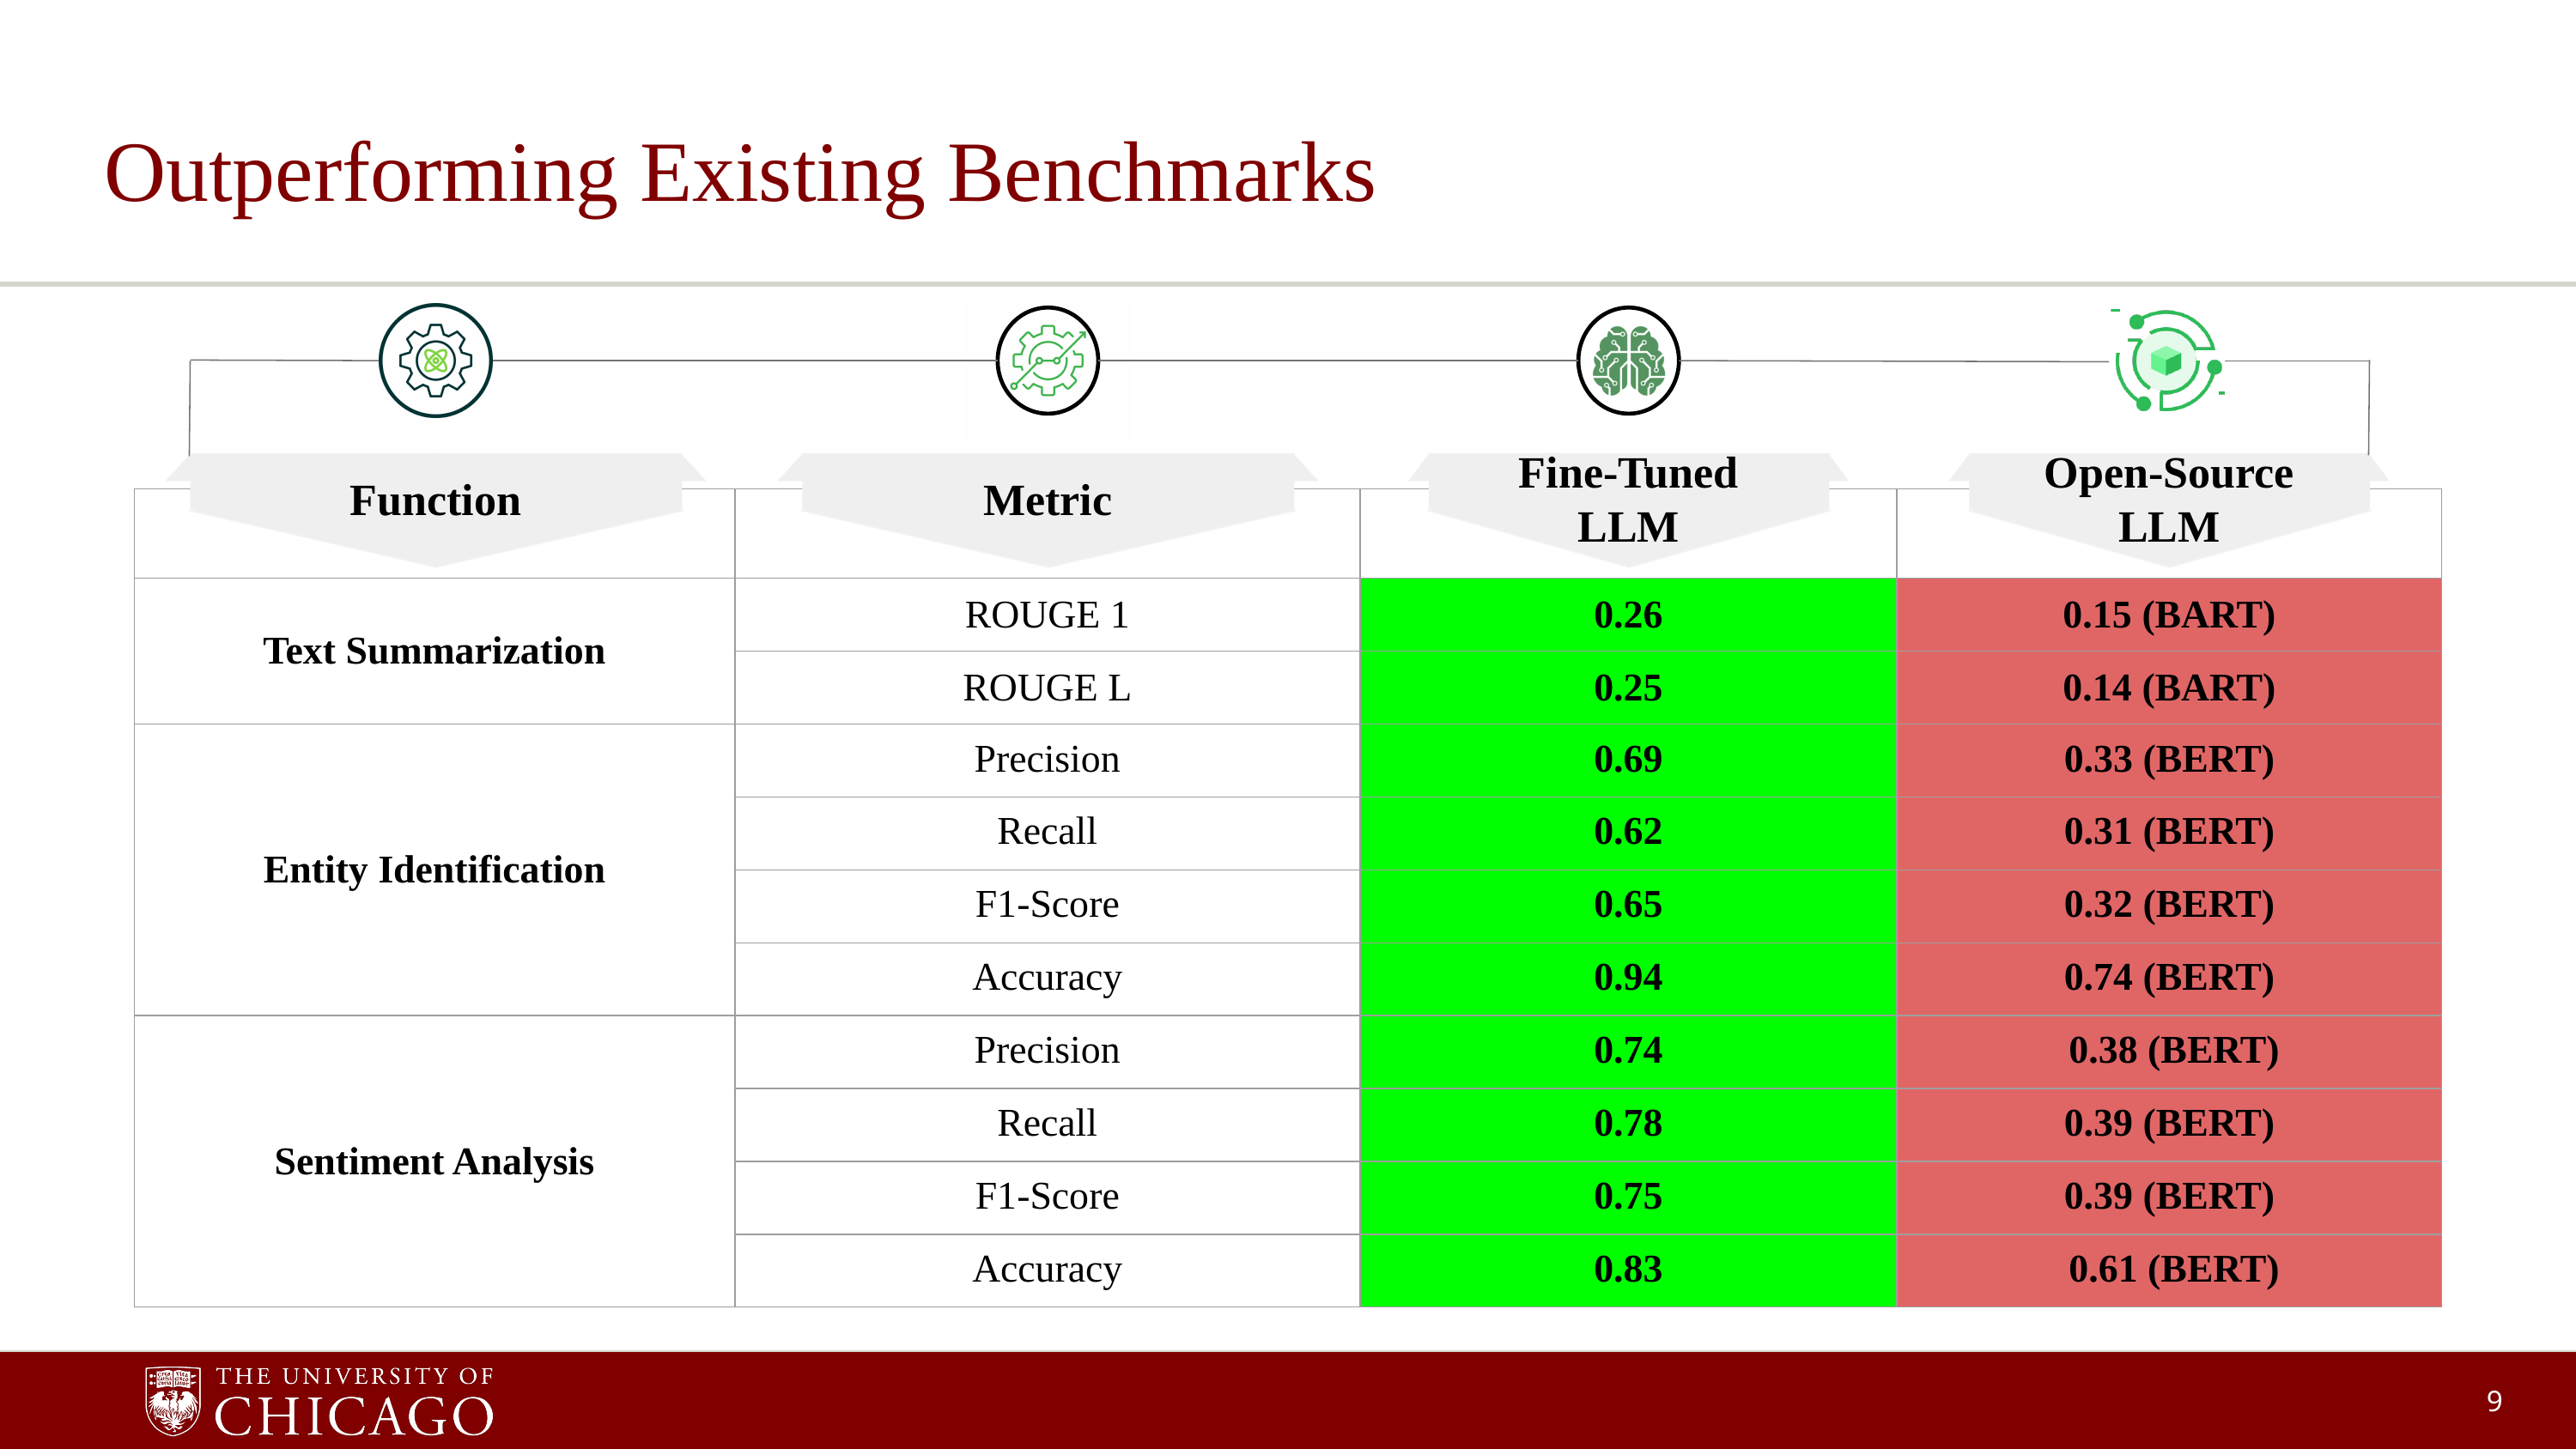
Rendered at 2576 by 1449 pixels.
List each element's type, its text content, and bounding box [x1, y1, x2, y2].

table_cell Recall [736, 1089, 1359, 1161]
table_cell Precision [736, 1016, 1359, 1088]
table_cell F1-Score [736, 1162, 1359, 1234]
table_cell 0.62 [1361, 797, 1896, 870]
table_cell 0.74 [1361, 1016, 1896, 1088]
picture [106, 1327, 532, 1449]
table_cell 0.32 (BERT) [1898, 870, 2441, 943]
text_box [1578, 336, 1584, 386]
table_cell 0.14 (BART) [1898, 652, 2441, 724]
table_cell 0.39 (BERT) [1898, 1162, 2441, 1234]
table_cell 0.74 (BERT) [1898, 943, 2441, 1015]
table_cell 0.69 [1361, 724, 1896, 797]
table_cell 0.83 [1361, 1235, 1896, 1307]
table_cell 0.78 [1361, 1089, 1896, 1161]
text_box [1604, 407, 1654, 414]
table_cell ROUGE 1 [736, 579, 1359, 651]
table_cell 0.39 (BERT) [1898, 1089, 2441, 1161]
text_box Outperforming Existing Benchmarks [91, 102, 2215, 232]
table_cell Accuracy [736, 1235, 1359, 1307]
text_box [1595, 307, 1662, 320]
picture [963, 303, 1133, 445]
table_cell ROUGE L [736, 652, 1359, 724]
table_cell 0.94 [1361, 943, 1896, 1015]
picture [378, 303, 494, 418]
text_box [1671, 331, 1680, 390]
table_cell 0.31 (BERT) [1898, 797, 2441, 870]
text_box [777, 452, 1319, 567]
table_header [1898, 489, 2441, 578]
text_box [165, 452, 707, 567]
table_cell Recall [736, 797, 1359, 870]
table_cell 0.65 [1361, 870, 1896, 943]
table_cell Sentiment Analysis [135, 1016, 734, 1307]
table_cell 0.25 [1361, 652, 1896, 724]
table_cell 0.75 [1361, 1162, 1896, 1234]
table_header [1361, 489, 1896, 578]
table_cell 0.38 (BERT) [1898, 1016, 2441, 1088]
table_cell 0.15 (BART) [1898, 579, 2441, 651]
picture [1589, 321, 1668, 400]
table_cell Accuracy [736, 943, 1359, 1015]
picture [2072, 303, 2306, 445]
slide_number 9 [2398, 1363, 2529, 1441]
table_cell F1-Score [736, 870, 1359, 943]
table_cell 0.61 (BERT) [1898, 1235, 2441, 1307]
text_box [1948, 452, 2390, 567]
table_cell Entity Identification [135, 724, 734, 1015]
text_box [1408, 452, 1850, 567]
table_cell Precision [736, 724, 1359, 797]
table_header [135, 489, 734, 578]
table_cell 0.33 (BERT) [1898, 724, 2441, 797]
table_cell Text Summarization [135, 579, 734, 724]
table_cell 0.26 [1361, 579, 1896, 651]
table_header [736, 489, 1359, 578]
